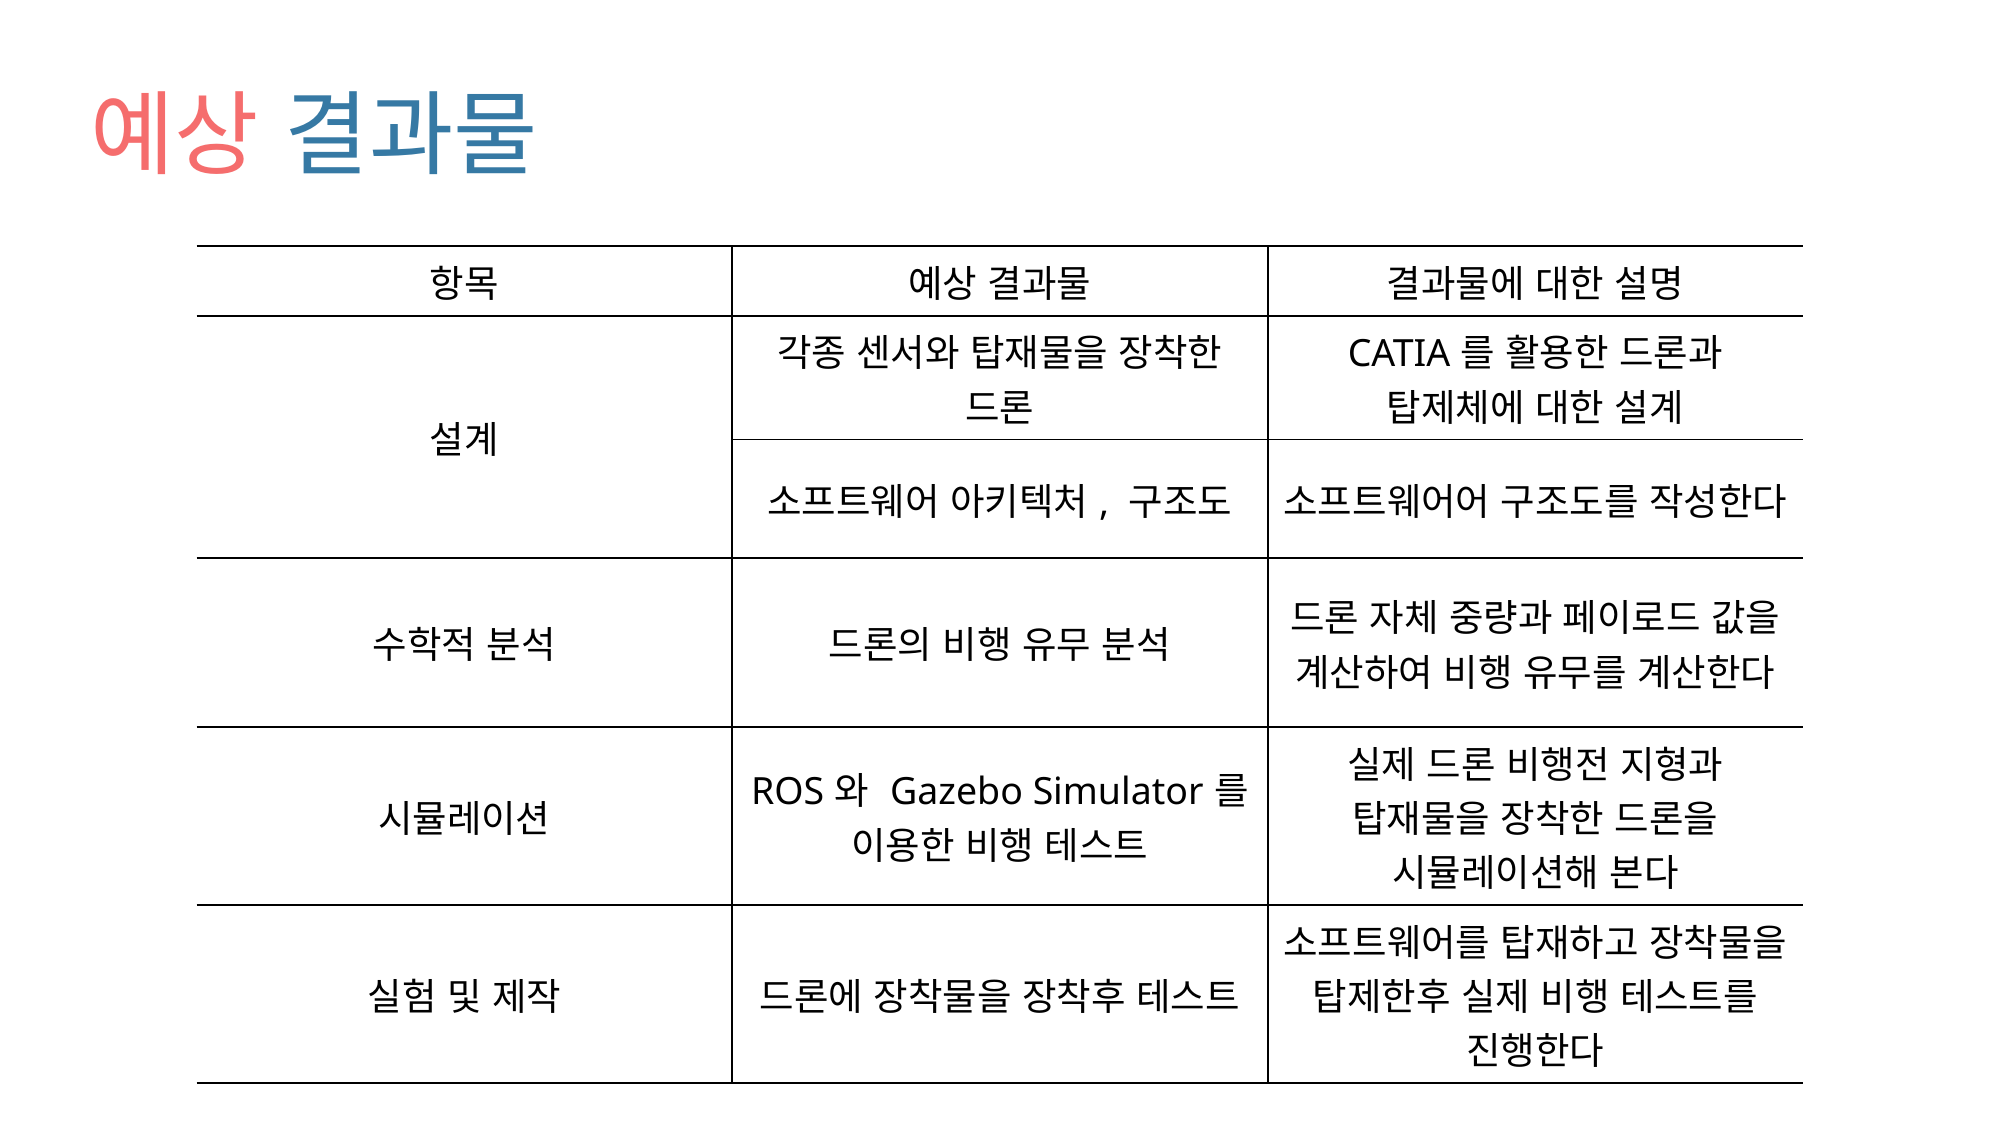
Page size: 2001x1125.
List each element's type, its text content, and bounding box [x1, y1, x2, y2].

table_cell 소프트웨어를 탑재하고 장착물을 탑제한후 실제 비행 테스트를 진행한다 [1269, 906, 1803, 1082]
table_header 결과물에 대한 설명 [1269, 247, 1803, 315]
table_cell 드론에 장착물을 장착후 테스트 [733, 906, 1267, 1082]
table_cell 소프트웨어어 구조도를 작성한다 [1269, 440, 1803, 557]
table_cell 각종 센서와 탑재물을 장착한 드론 [733, 317, 1267, 439]
table_cell 드론 자체 중량과 페이로드 값을 계산하여 비행 유무를 계산한다 [1269, 559, 1803, 726]
table_header 항목 [197, 247, 731, 315]
table_cell 수학적 분석 [197, 559, 731, 726]
table_cell 소프트웨어 아키텍처, 구조도 [733, 440, 1267, 557]
table_cell 시뮬레이션 [197, 728, 731, 904]
table_cell 설계 [197, 317, 731, 557]
table_cell ROS와 Gazebo Simulator를 이용한 비행 테스트 [733, 728, 1267, 904]
title 예상 결과물 [75, 28, 1800, 247]
table_cell 드론의 비행 유무 분석 [733, 559, 1267, 726]
table_cell 실험 및 제작 [197, 906, 731, 1082]
table_header 예상 결과물 [733, 247, 1267, 315]
table_cell 실제 드론 비행전 지형과 탑재물을 장착한 드론을 시뮬레이션해 본다 [1269, 728, 1803, 904]
table_cell CATIA를 활용한 드론과 탑제체에 대한 설계 [1269, 317, 1803, 439]
